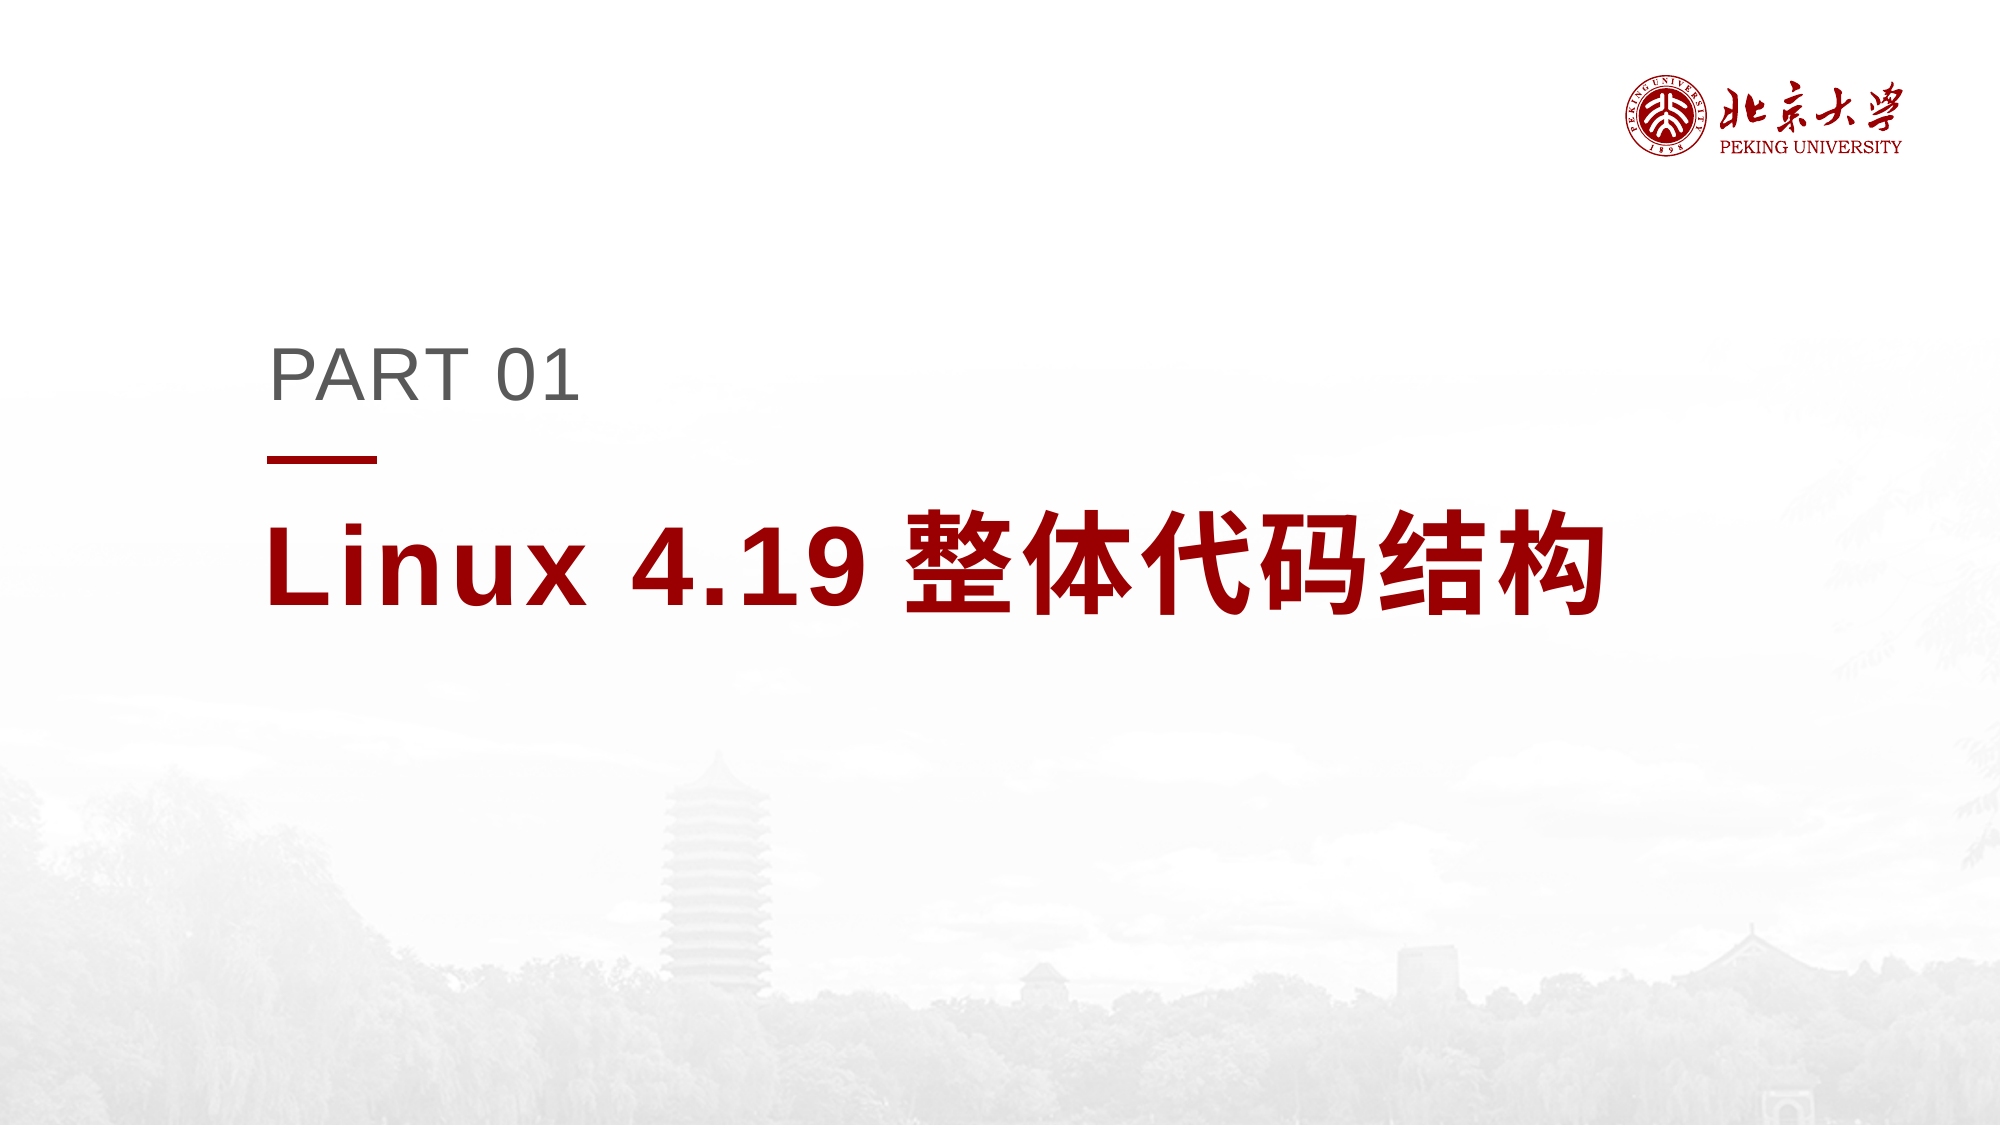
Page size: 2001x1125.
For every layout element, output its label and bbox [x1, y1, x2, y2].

picture [0, 0, 2000, 1125]
text_box [1625, 74, 1903, 157]
